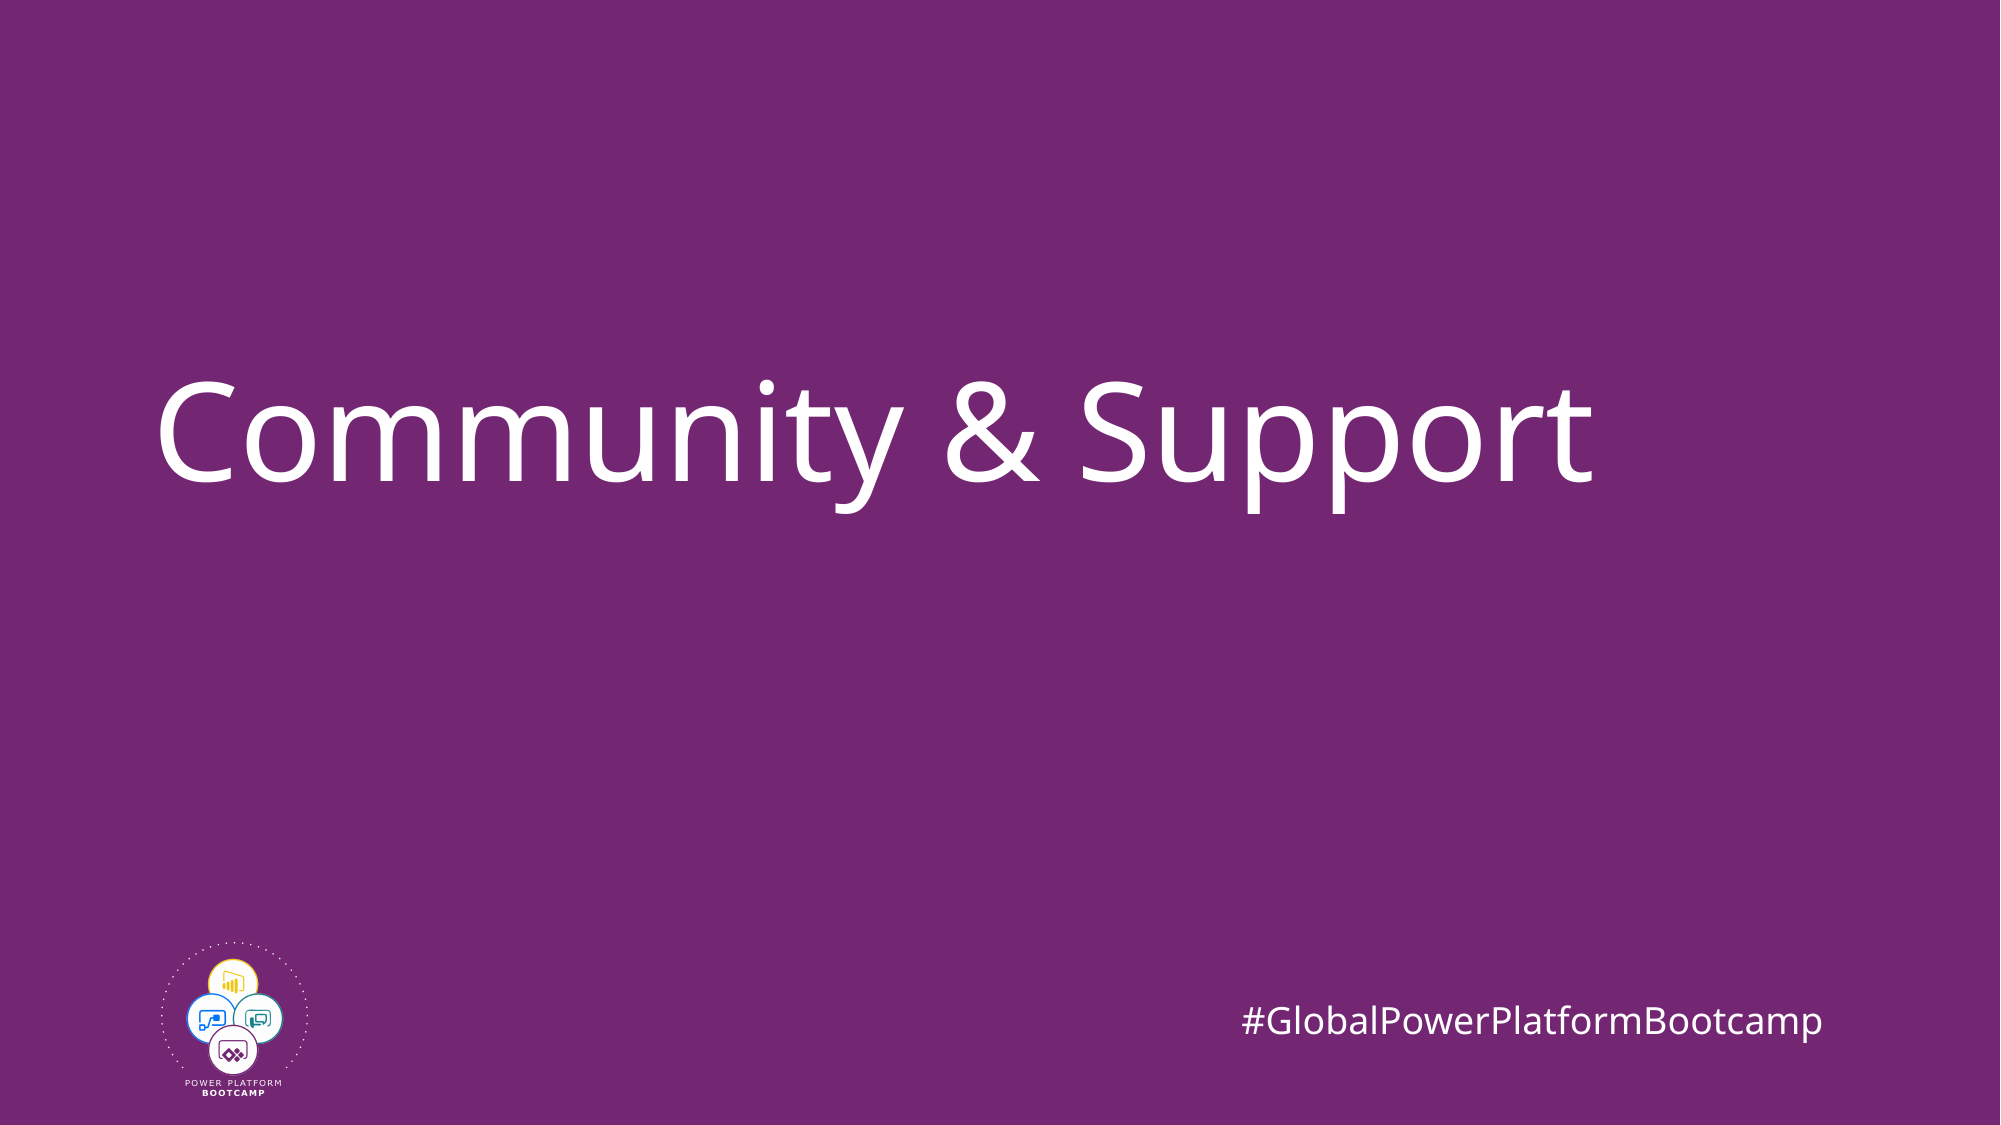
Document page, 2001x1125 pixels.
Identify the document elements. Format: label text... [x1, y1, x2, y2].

title Community & Support [137, 341, 1755, 532]
picture [161, 942, 308, 1096]
